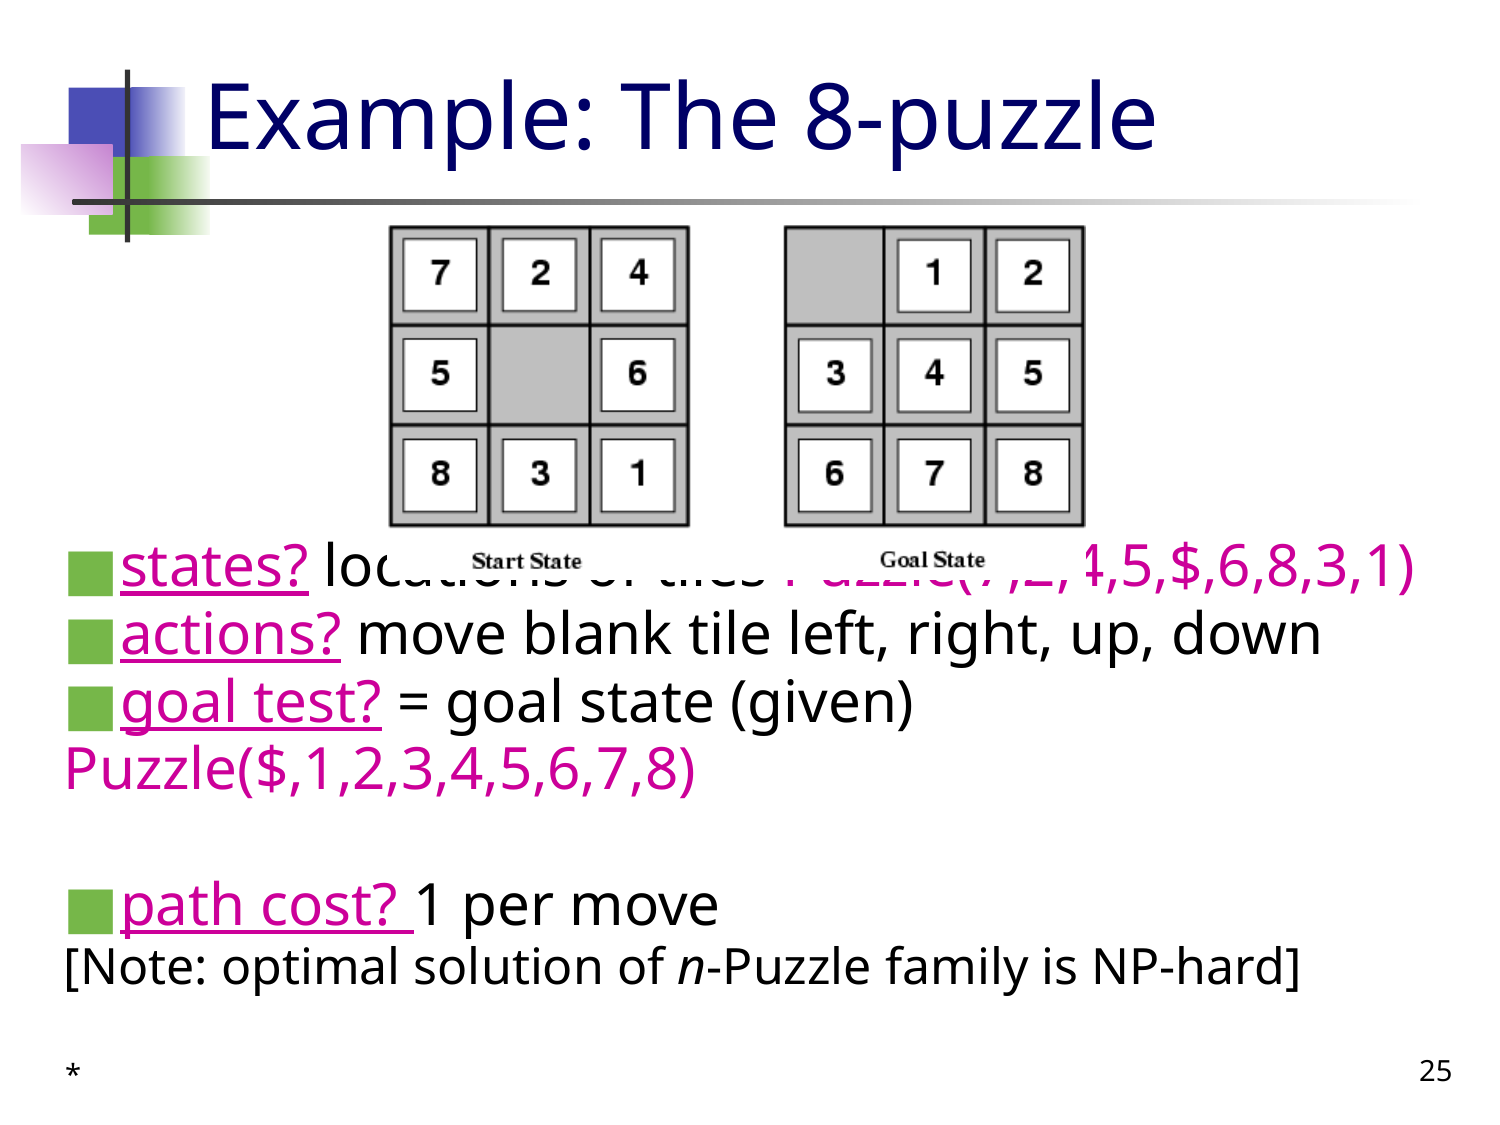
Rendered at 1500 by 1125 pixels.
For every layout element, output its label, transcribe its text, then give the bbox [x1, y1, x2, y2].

text_box * [49, 1024, 363, 1100]
list states? locations of tiles Puzzle(7,2,4,5,$,6,8,3,1) actions? move blank tile left, right, up, down goal test? = goal state (given) Puzzle($,1,2,3,4,5,6,7,8) path cost? 1 per move [Note: optimal solution of n-Puzzle family is NP-hard] [48, 201, 1468, 958]
text_box 25 [1155, 1024, 1468, 1100]
title Example: The 8-puzzle [188, 35, 1468, 175]
picture [387, 224, 1087, 580]
